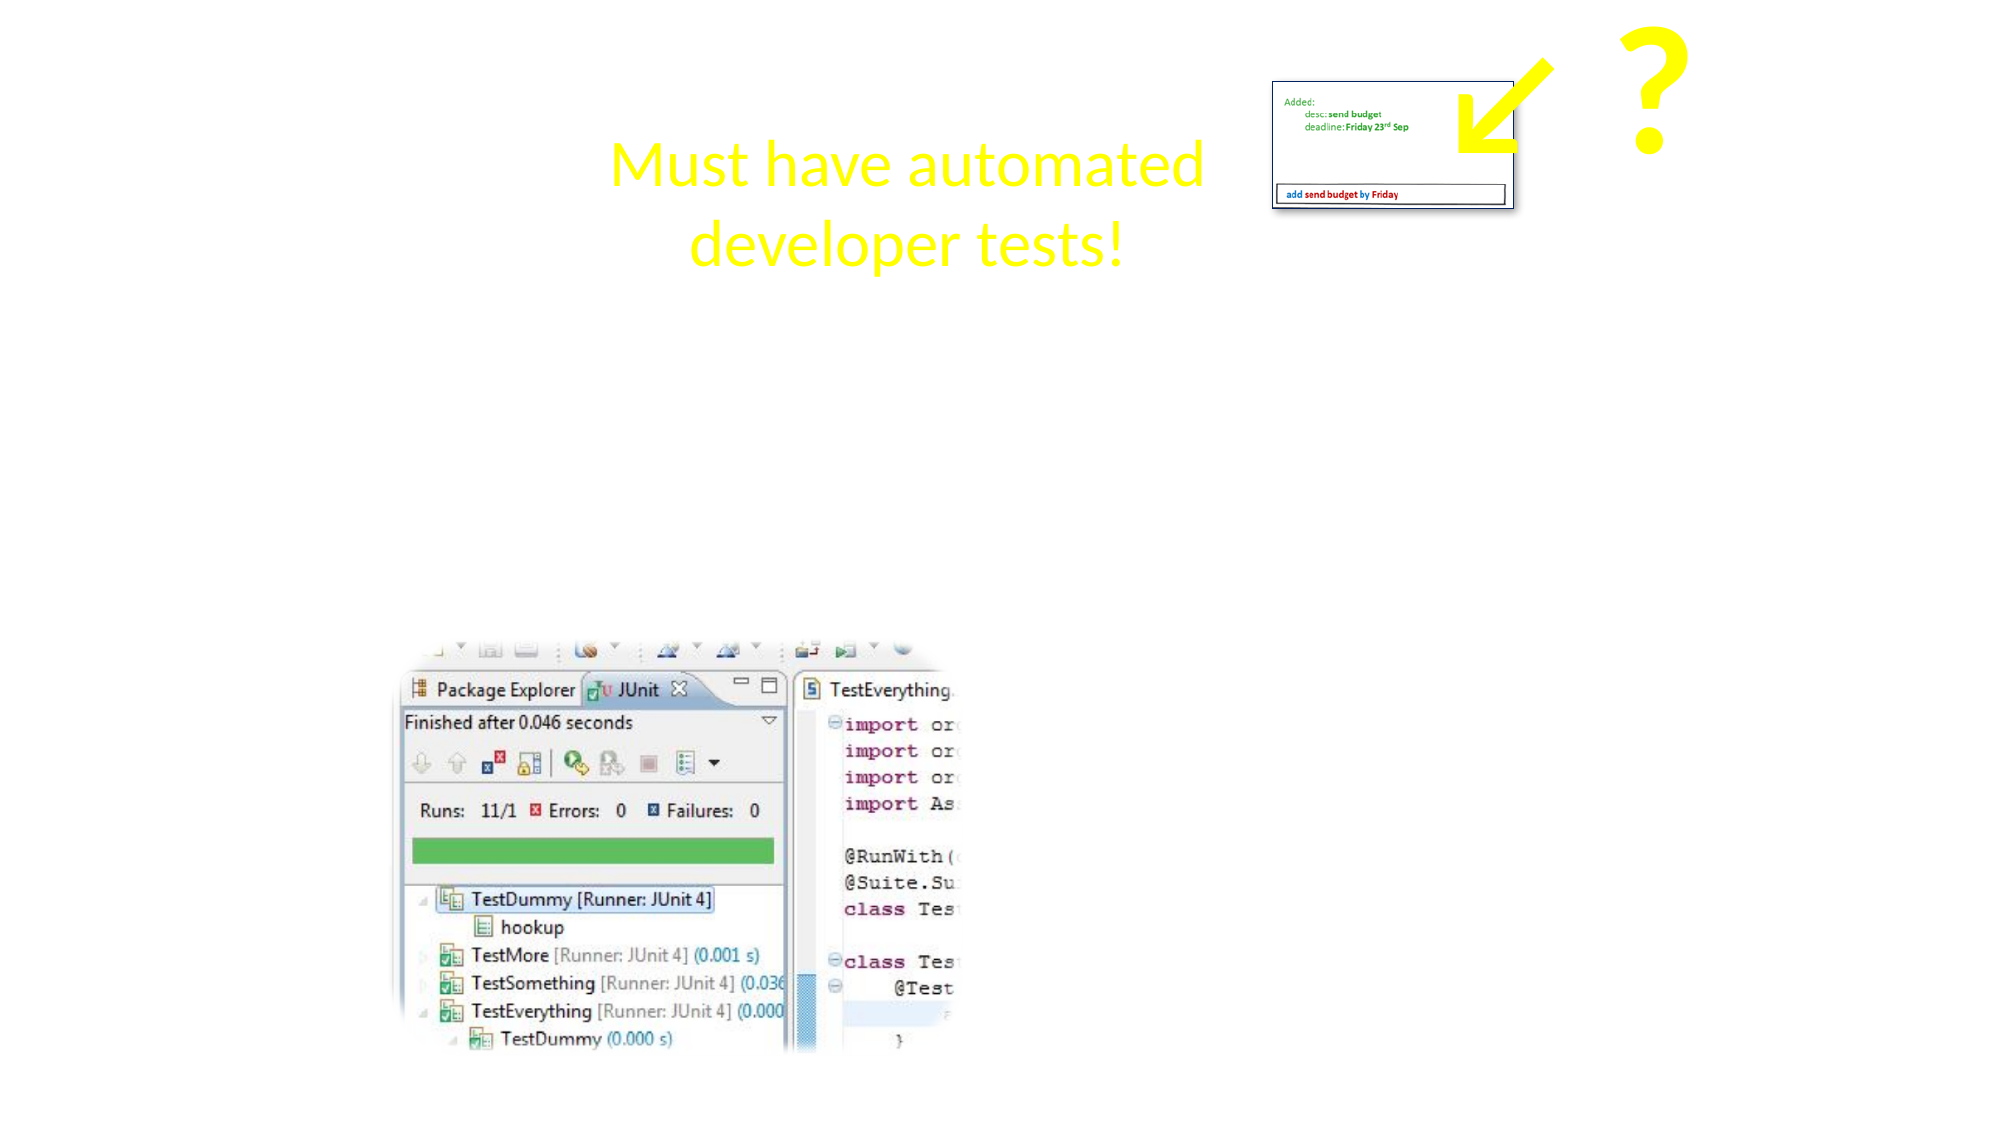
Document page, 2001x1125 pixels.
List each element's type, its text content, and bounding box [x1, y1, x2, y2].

text_box Must have automated developer tests! [561, 48, 1256, 351]
text_box ↙ ? [1424, 0, 1713, 198]
picture [1272, 81, 1514, 209]
picture [387, 637, 963, 1056]
